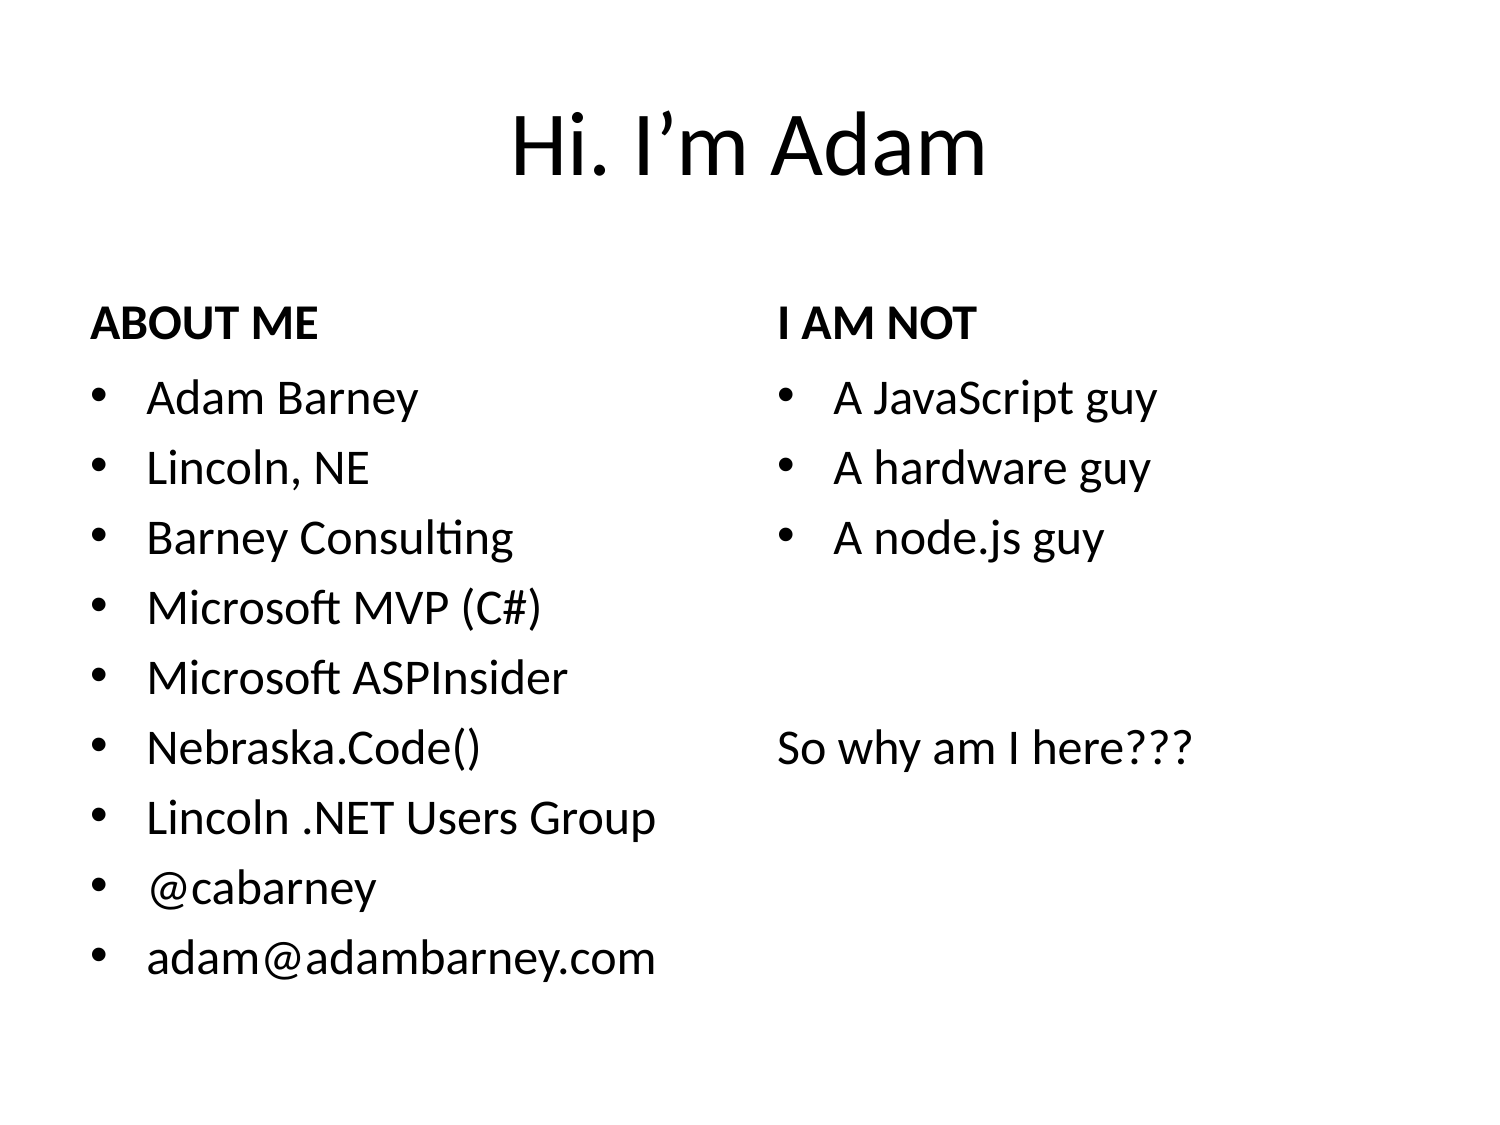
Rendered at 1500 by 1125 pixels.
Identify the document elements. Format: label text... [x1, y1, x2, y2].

list Adam Barney Lincoln, NE Barney Consulting Microsoft MVP (C#) Microsoft ASPInsider Nebraska.Code() Lincoln .NET Users Group @cabarney adam@adambarney.com [75, 356, 738, 1038]
list A JavaScript guy A hardware guy A node.js guy So why am I here??? [761, 356, 1425, 1005]
title Hi. I’m Adam [75, 45, 1425, 233]
list ABOUT ME [75, 251, 738, 356]
list I AM NOT [761, 251, 1425, 356]
